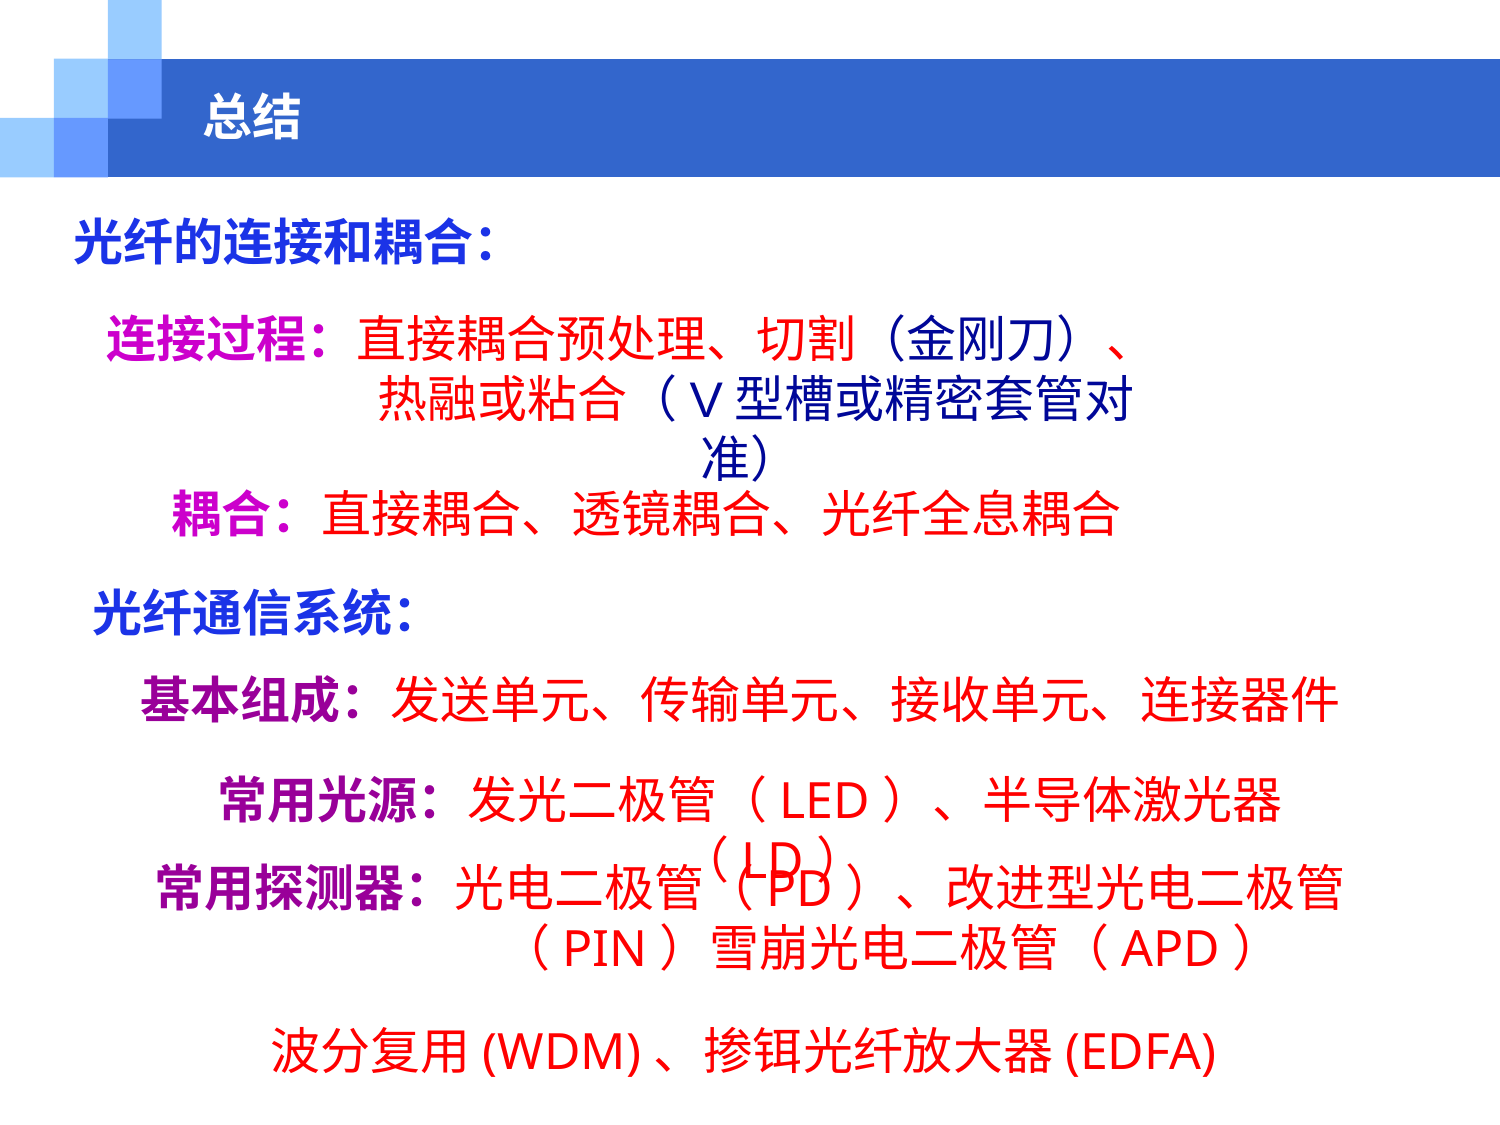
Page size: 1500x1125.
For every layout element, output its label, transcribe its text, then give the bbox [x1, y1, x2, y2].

text_box 常用探测器：光电二极管（PD）、改进型光电二极管（PIN）雪崩光电二极管（APD） [125, 848, 1375, 937]
text_box 光纤的连接和耦合： [58, 179, 550, 279]
text_box 常用光源：发光二极管（LED）、半导体激光器（LD） [125, 761, 1375, 848]
text_box 光纤通信系统： [77, 549, 469, 649]
title 总结 [187, 75, 1400, 155]
text_box 耦合：直接耦合、透镜耦合、光纤全息耦合 [156, 495, 1148, 550]
text_box 波分复用(WDM)、掺铒光纤放大器(EDFA) [125, 1012, 1375, 1100]
text_box 连接过程：直接耦合预处理、切割（金刚刀）、热融或粘合（V型槽或精密套管对准） [87, 299, 1175, 495]
list 基本组成：发送单元、传输单元、接收单元、连接器件 [125, 661, 1375, 749]
